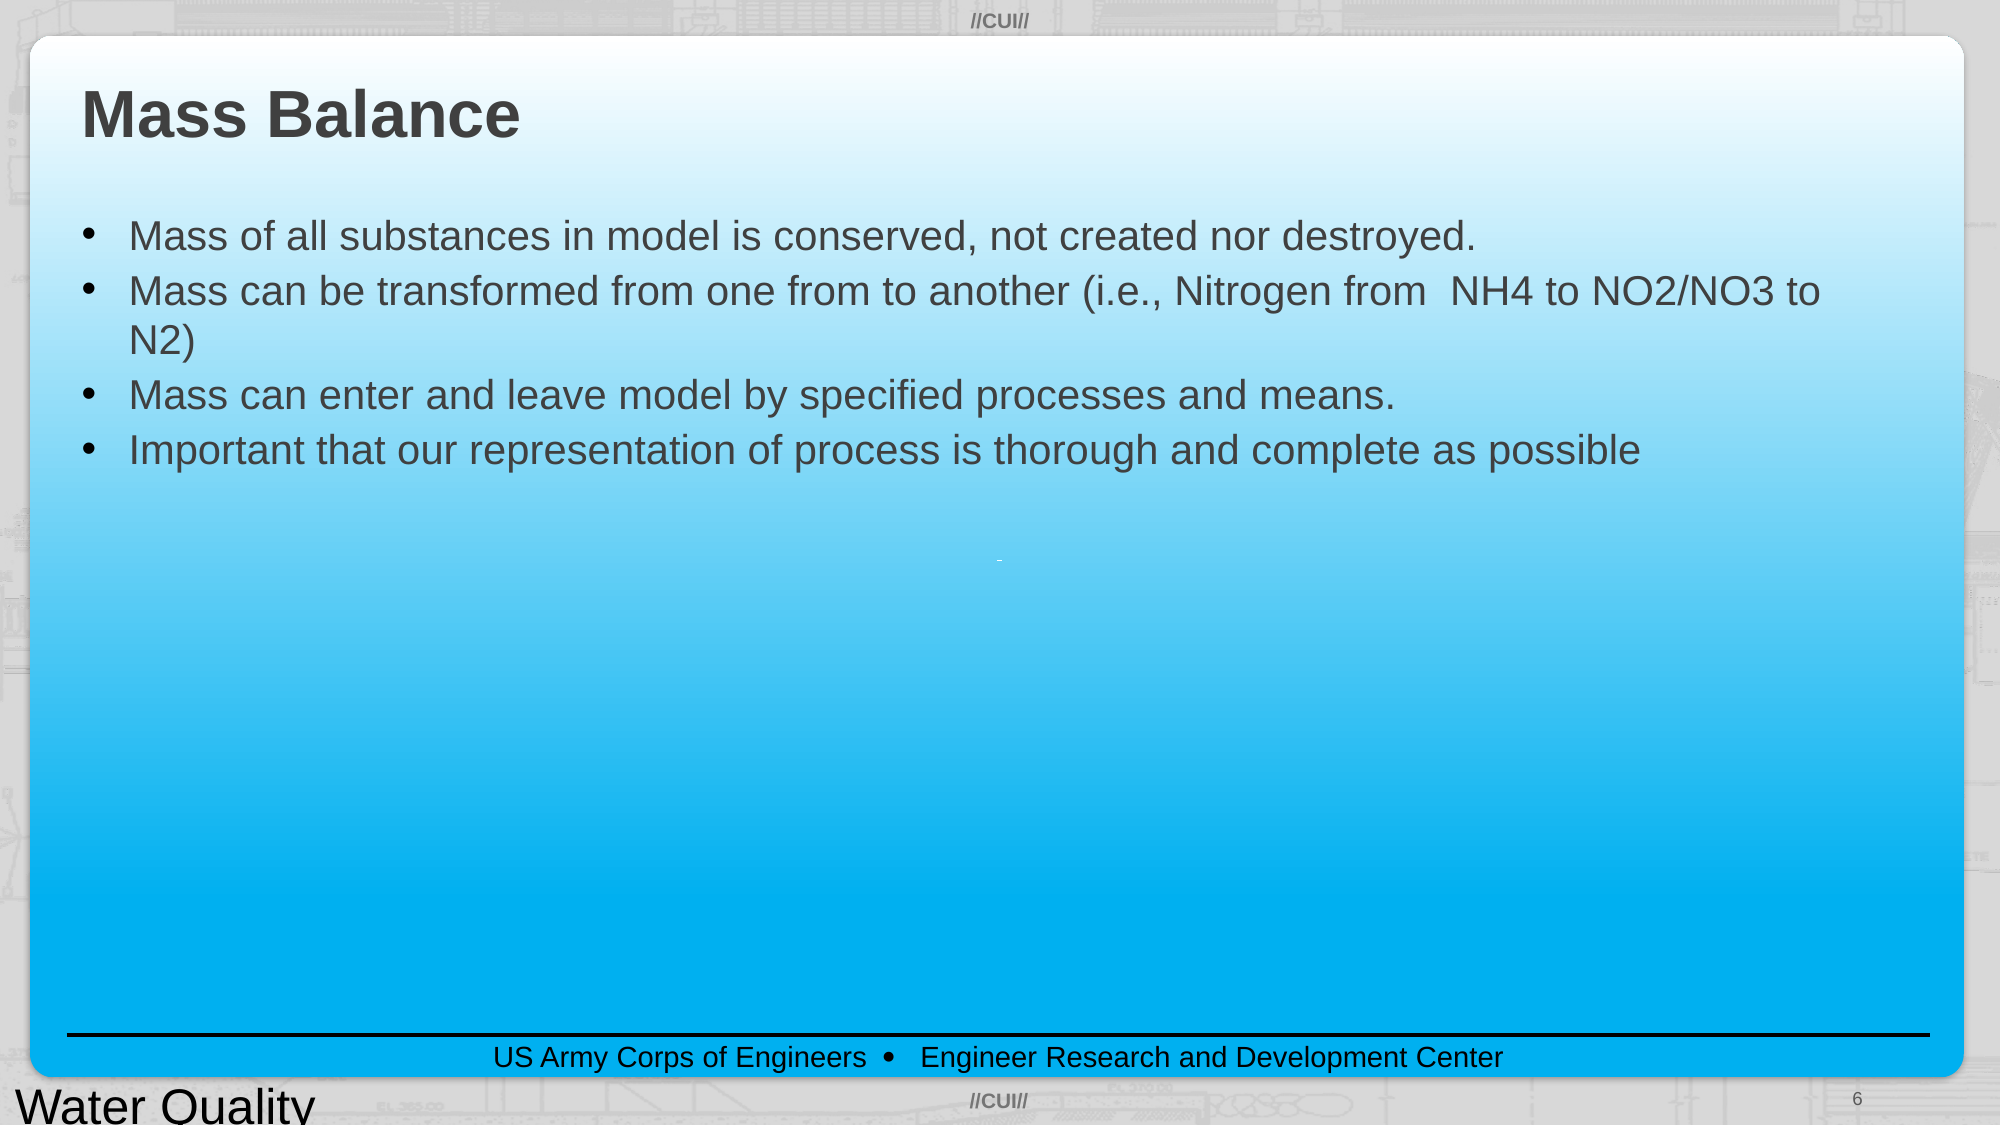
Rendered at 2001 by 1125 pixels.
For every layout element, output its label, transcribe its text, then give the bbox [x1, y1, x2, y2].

footer Water Quality [0, 1066, 692, 1125]
list Mass of all substances in model is conserved, not created nor destroyed. Mass can be transformed from one from to another (i.e., Nitrogen from NH4 to NO2/NO3 to N2) Mass can enter and leave model by specified processes and means. Important that our representation of process is thorough and complete as possible [66, 200, 1901, 976]
slide_number 6 [1833, 1075, 2000, 1125]
title Mass Balance [66, 44, 1901, 178]
